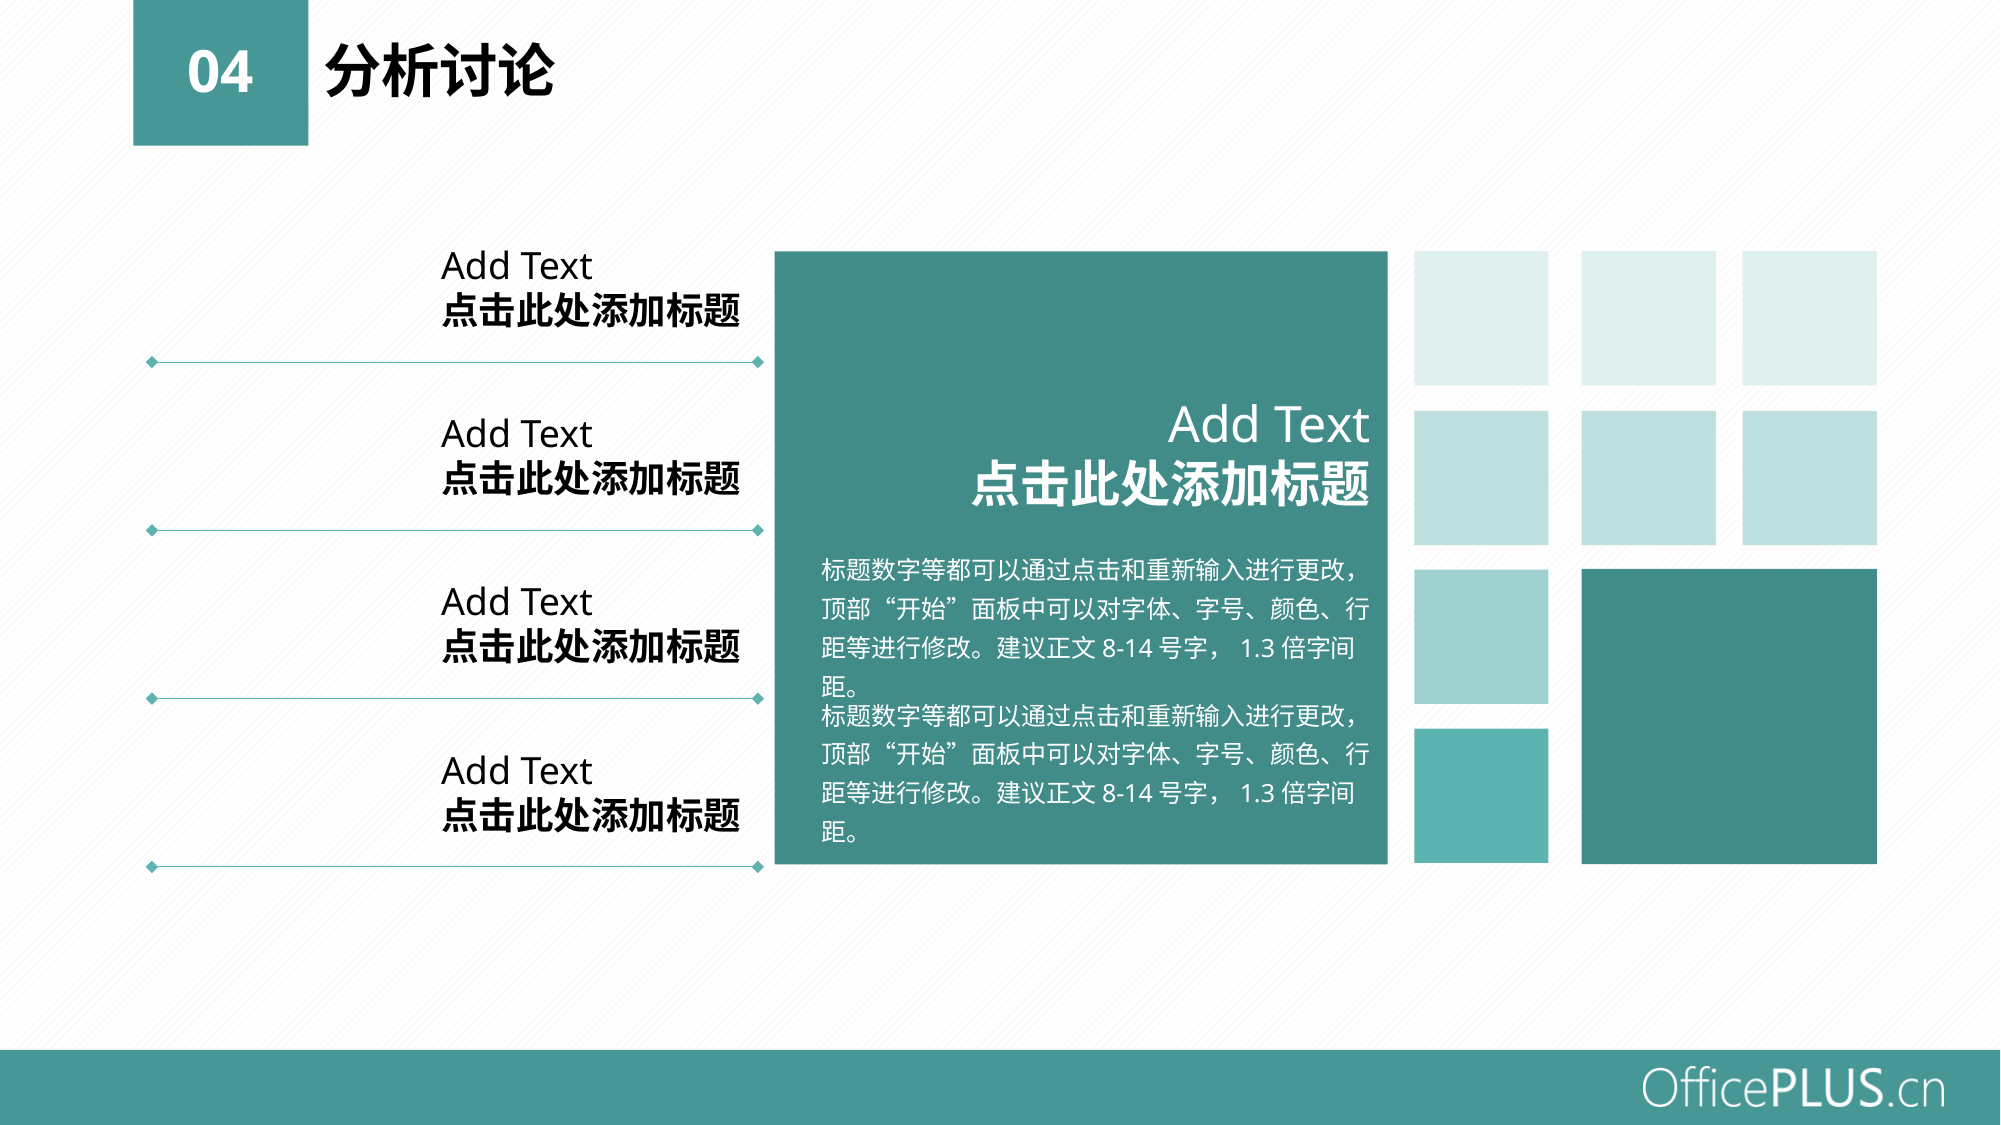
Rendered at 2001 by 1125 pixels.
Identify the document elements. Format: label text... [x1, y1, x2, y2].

text_box [774, 250, 1389, 865]
picture [1643, 1066, 1944, 1107]
text_box [1742, 250, 1878, 386]
text_box [1581, 568, 1878, 865]
text_box 标题数字等都可以通过点击和重新输入进行更改，顶部“开始”面板中可以对字体、字号、颜色、行距等进行修改。建议正文8-14号字，1.3倍字间距。 [806, 683, 1388, 854]
text_box [1413, 410, 1550, 546]
text_box [1413, 728, 1550, 864]
text_box [1742, 410, 1878, 546]
list 分析讨论 [308, 34, 1087, 105]
text_box [1413, 569, 1550, 705]
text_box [151, 570, 758, 699]
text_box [151, 234, 758, 362]
text_box [1581, 250, 1717, 386]
list 04 [133, 34, 308, 105]
text_box 标题数字等都可以通过点击和重新输入进行更改，顶部“开始”面板中可以对字体、字号、颜色、行距等进行修改。建议正文8-14号字，1.3倍字间距。 [806, 538, 1388, 683]
text_box [1413, 250, 1550, 386]
text_box [1581, 410, 1717, 546]
text_box Add Text 点击此处添加标题 [955, 385, 1386, 521]
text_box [151, 402, 758, 531]
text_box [151, 739, 758, 867]
